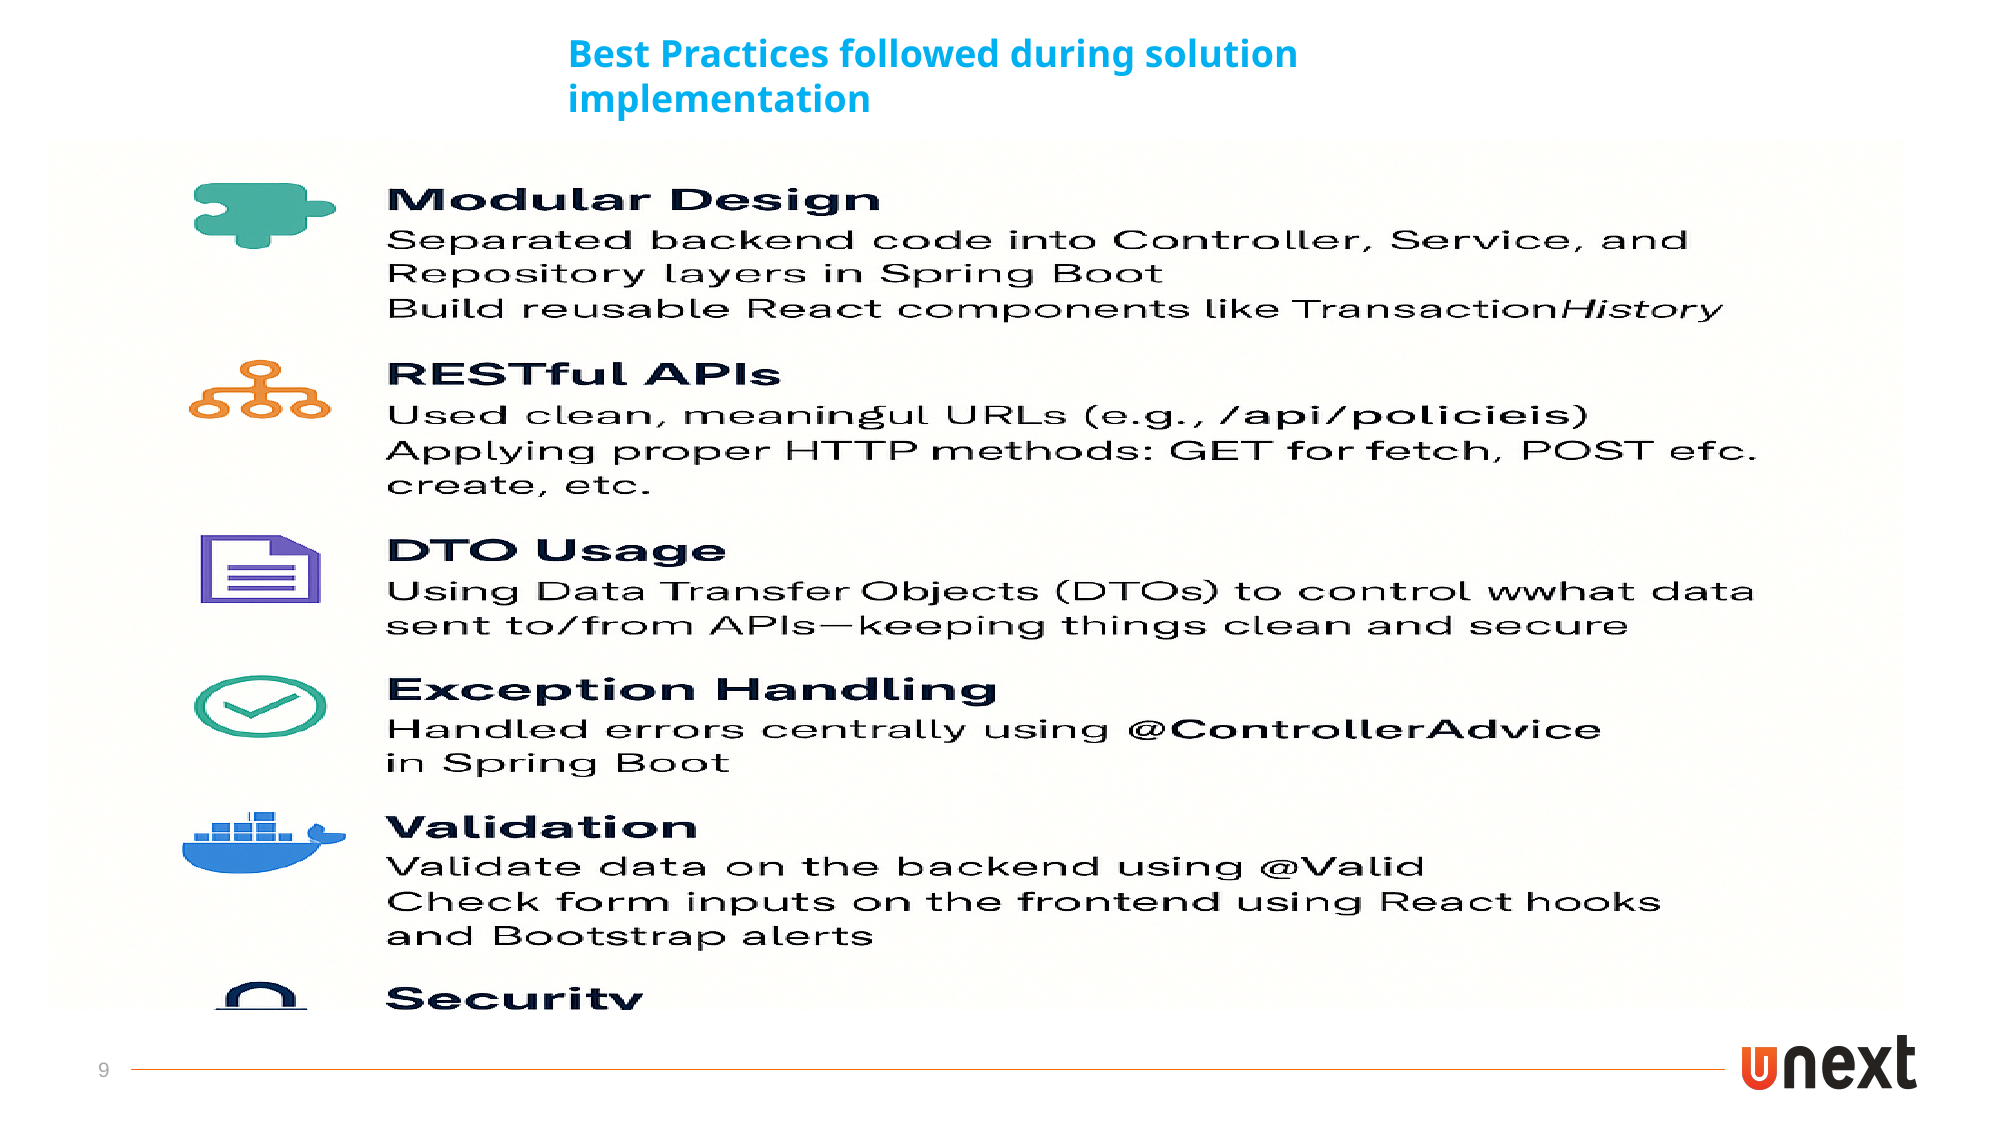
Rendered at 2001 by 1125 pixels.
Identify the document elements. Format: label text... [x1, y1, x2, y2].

picture [1742, 1035, 1917, 1090]
text_box Best Practices followed during solution implementation [552, 22, 1581, 128]
picture [48, 139, 1903, 1010]
slide_number 9 [48, 1047, 110, 1091]
